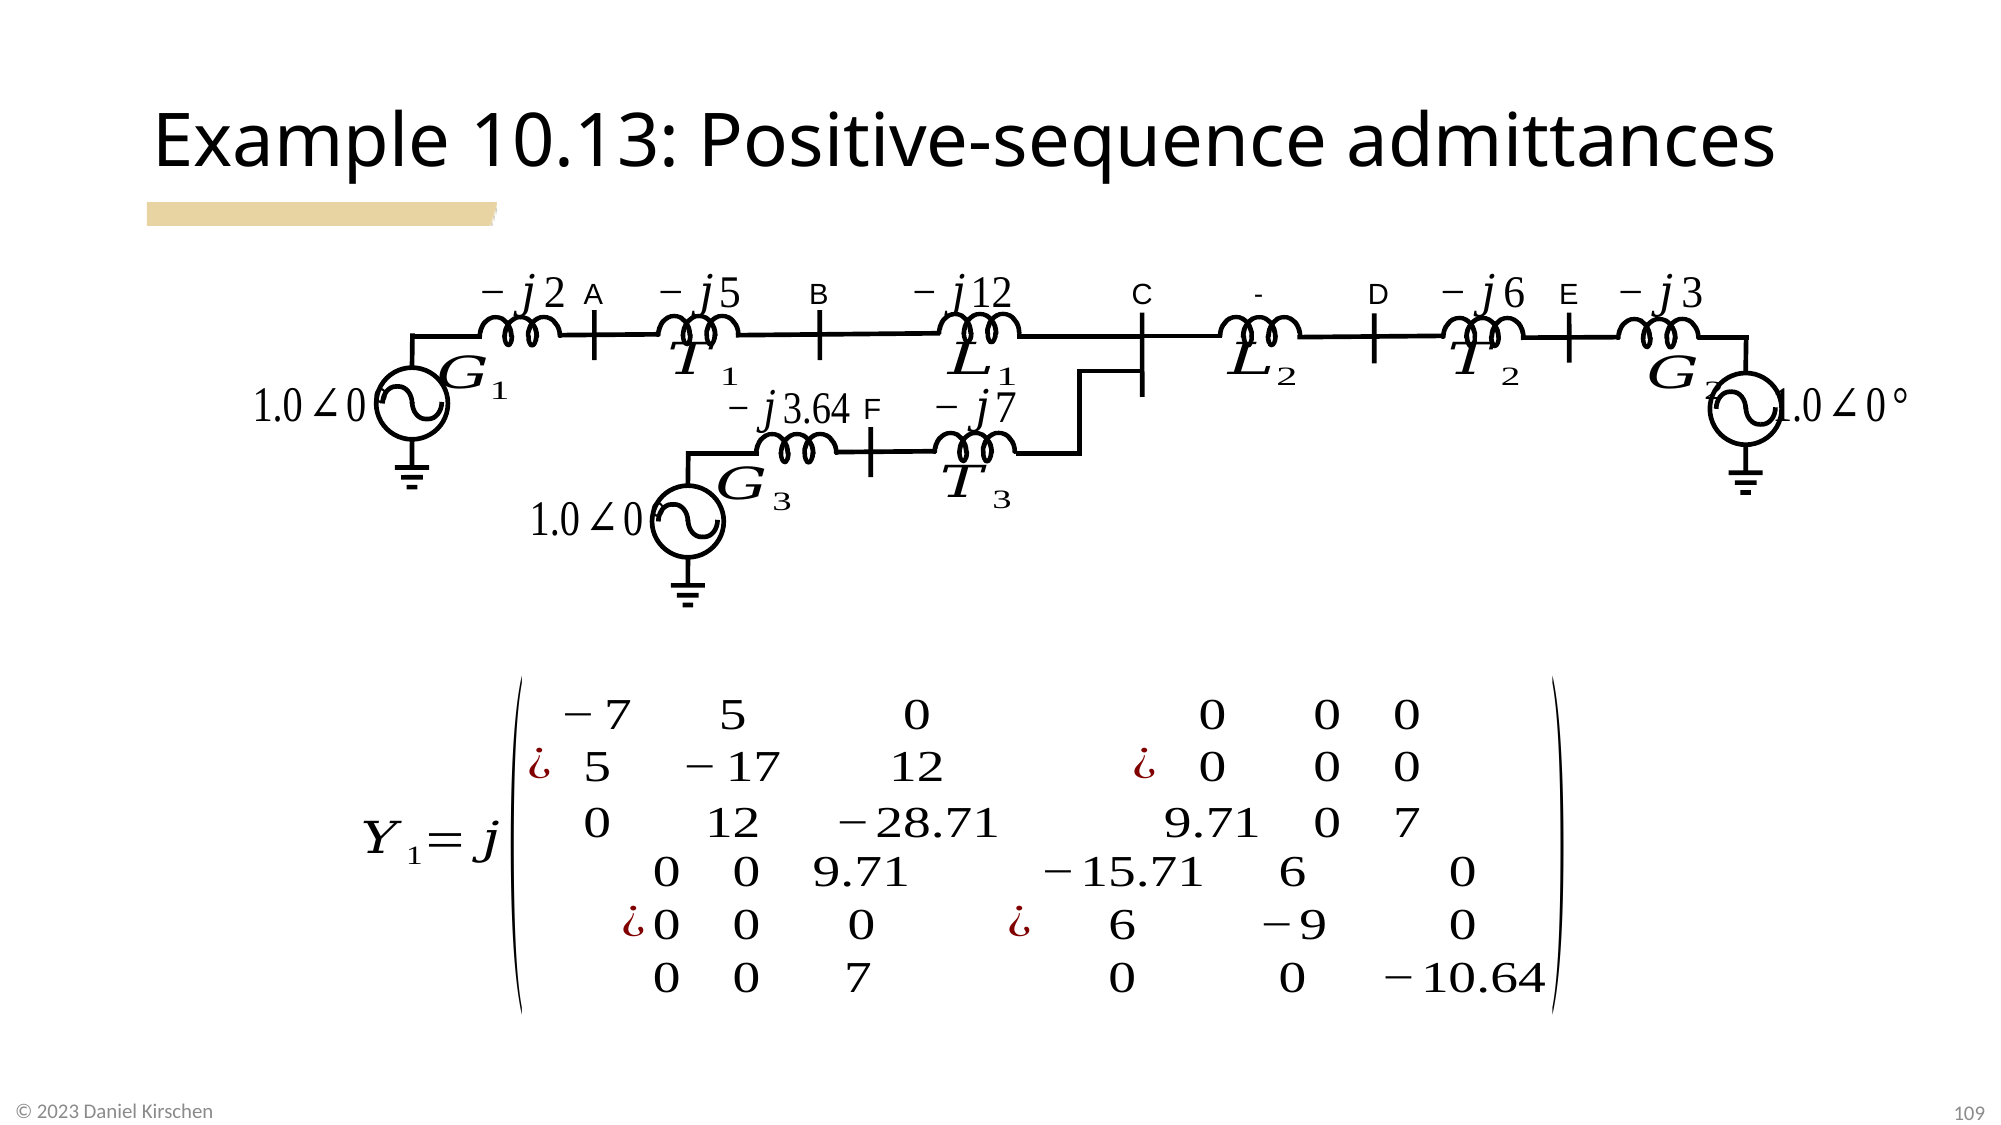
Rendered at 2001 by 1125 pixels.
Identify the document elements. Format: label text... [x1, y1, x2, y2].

slide_number 109 [1550, 1088, 2000, 1125]
title Example 10.13: Positive-sequence admittances [137, 59, 1863, 226]
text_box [252, 268, 1910, 605]
slide_number © 2023 Daniel Kirschen [0, 1094, 546, 1125]
